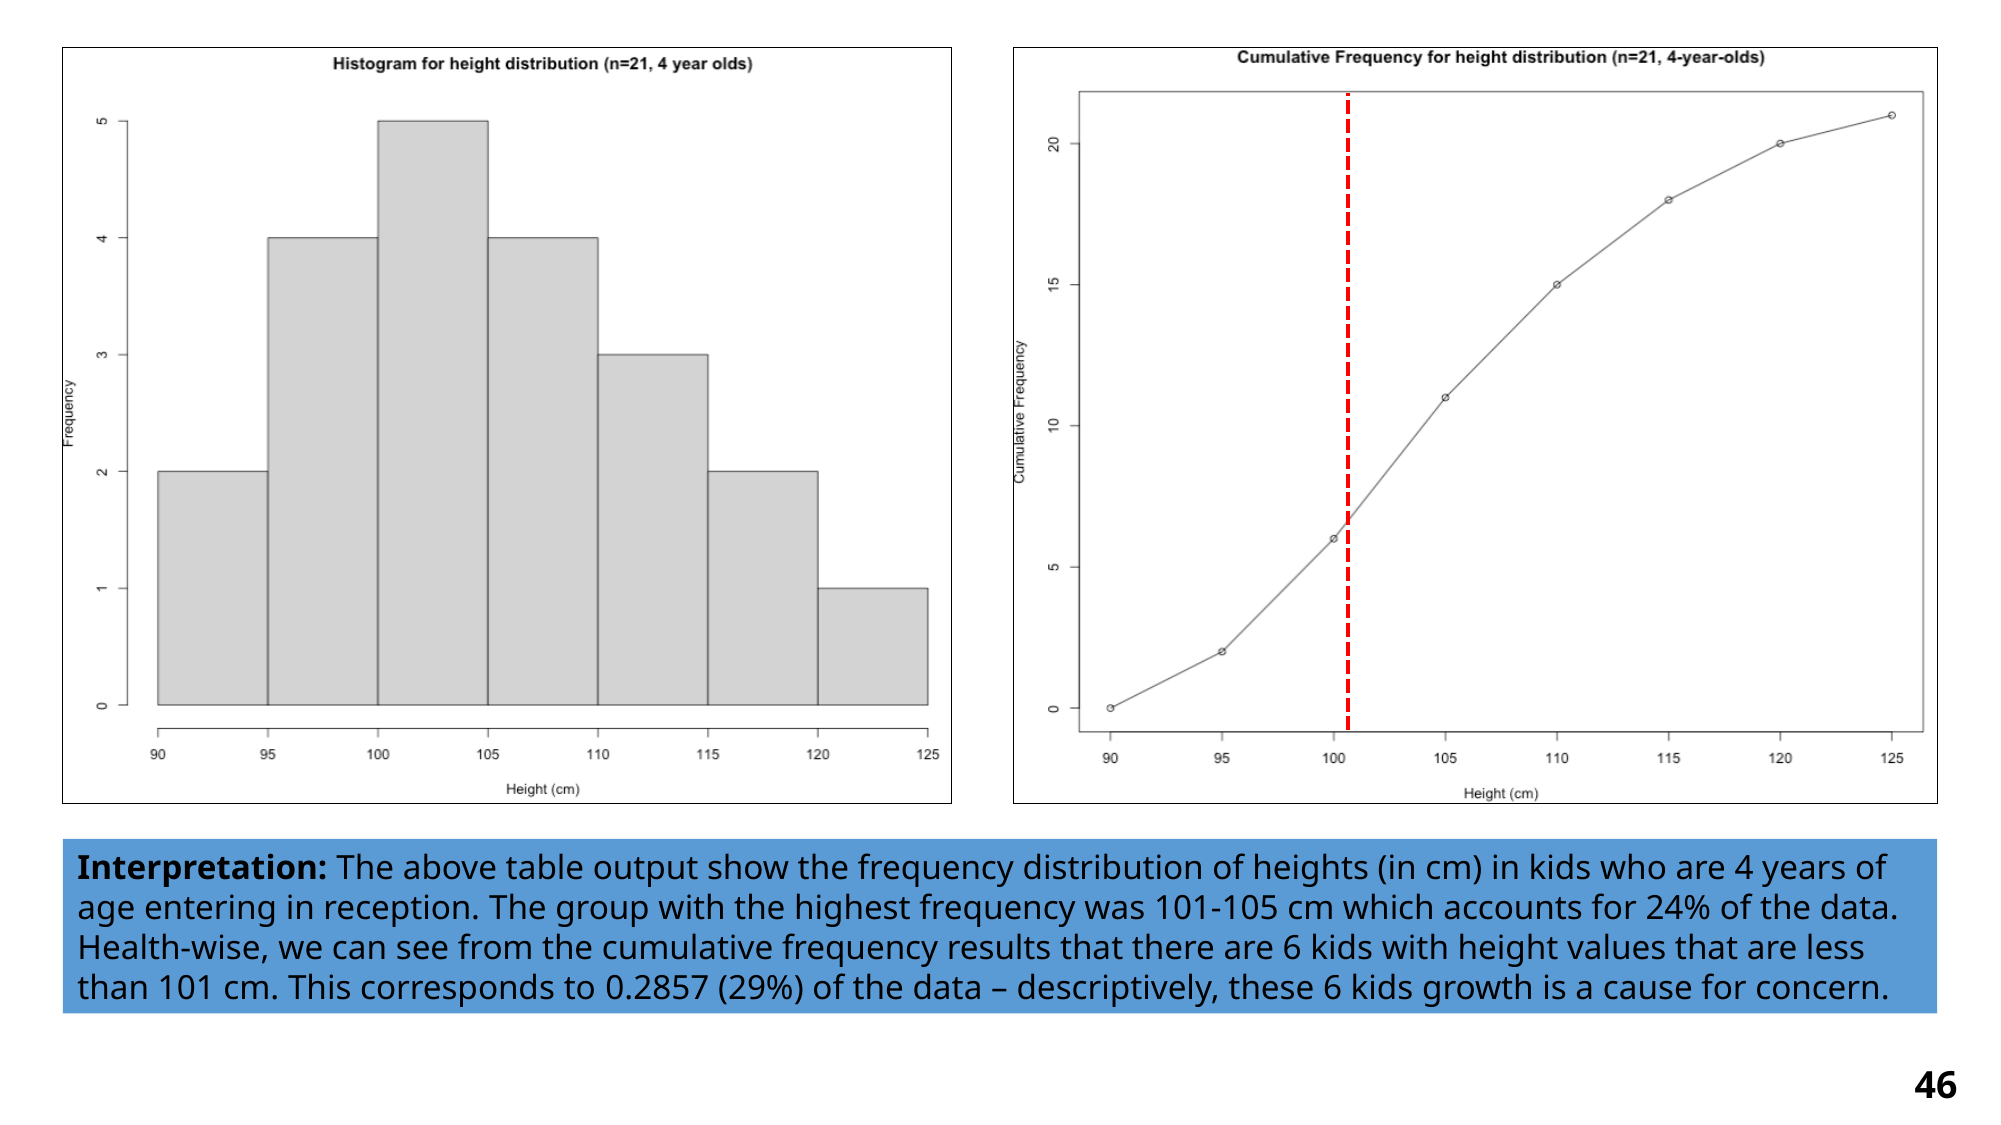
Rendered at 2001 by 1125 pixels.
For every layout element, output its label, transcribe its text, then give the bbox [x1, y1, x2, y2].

picture [62, 47, 952, 804]
picture [1013, 47, 1938, 804]
text_box 46 [1889, 1051, 1983, 1122]
text_box Interpretation: The above table output show the frequency distribution of heights (in cm) in kids who are 4 years of age entering in reception. The group with the highest frequency was 101-105 cm which accounts for 24% of the data. Health-wise, we can see from the cumulative frequency results that there are 6 kids with height values that are less than 101 cm. This corresponds to 0.2857 (29%) of the data – descriptively, these 6 kids growth is a cause for concern. [62, 838, 1938, 1014]
